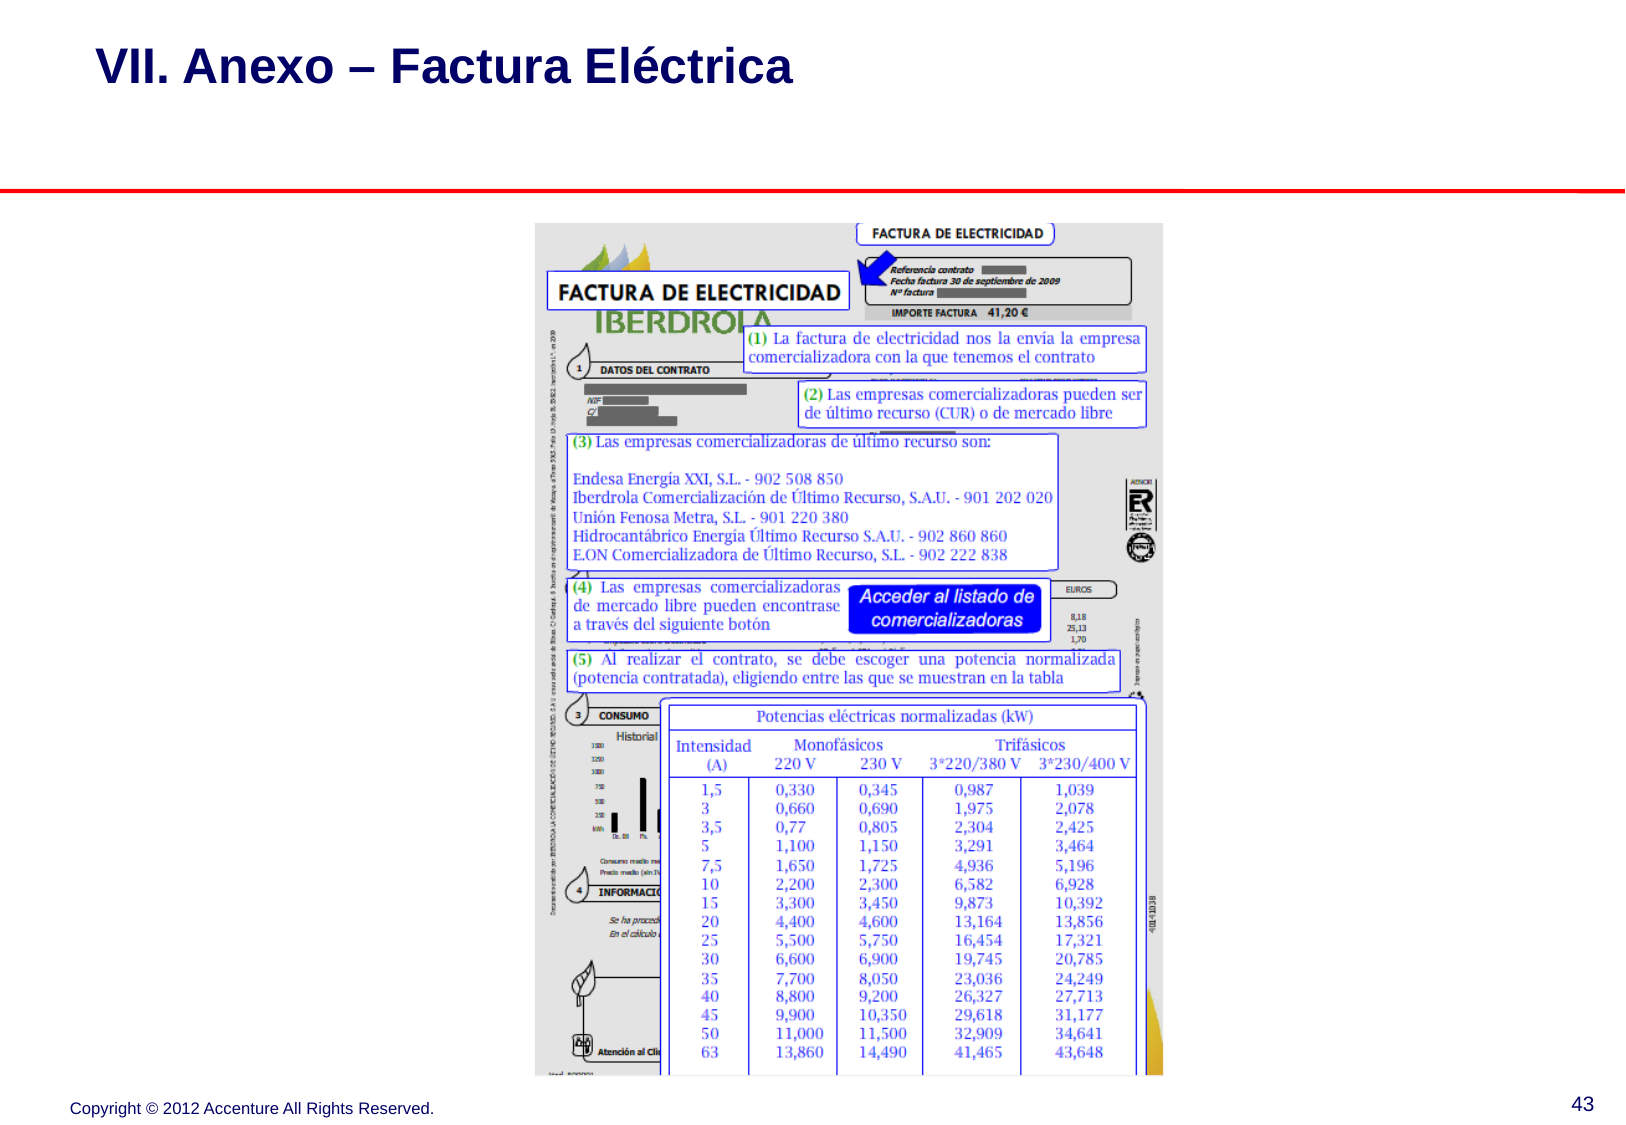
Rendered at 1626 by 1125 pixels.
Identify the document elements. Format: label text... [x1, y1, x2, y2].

picture [534, 222, 1165, 1077]
title VII. Anexo – Factura Eléctrica [36, 40, 1261, 207]
